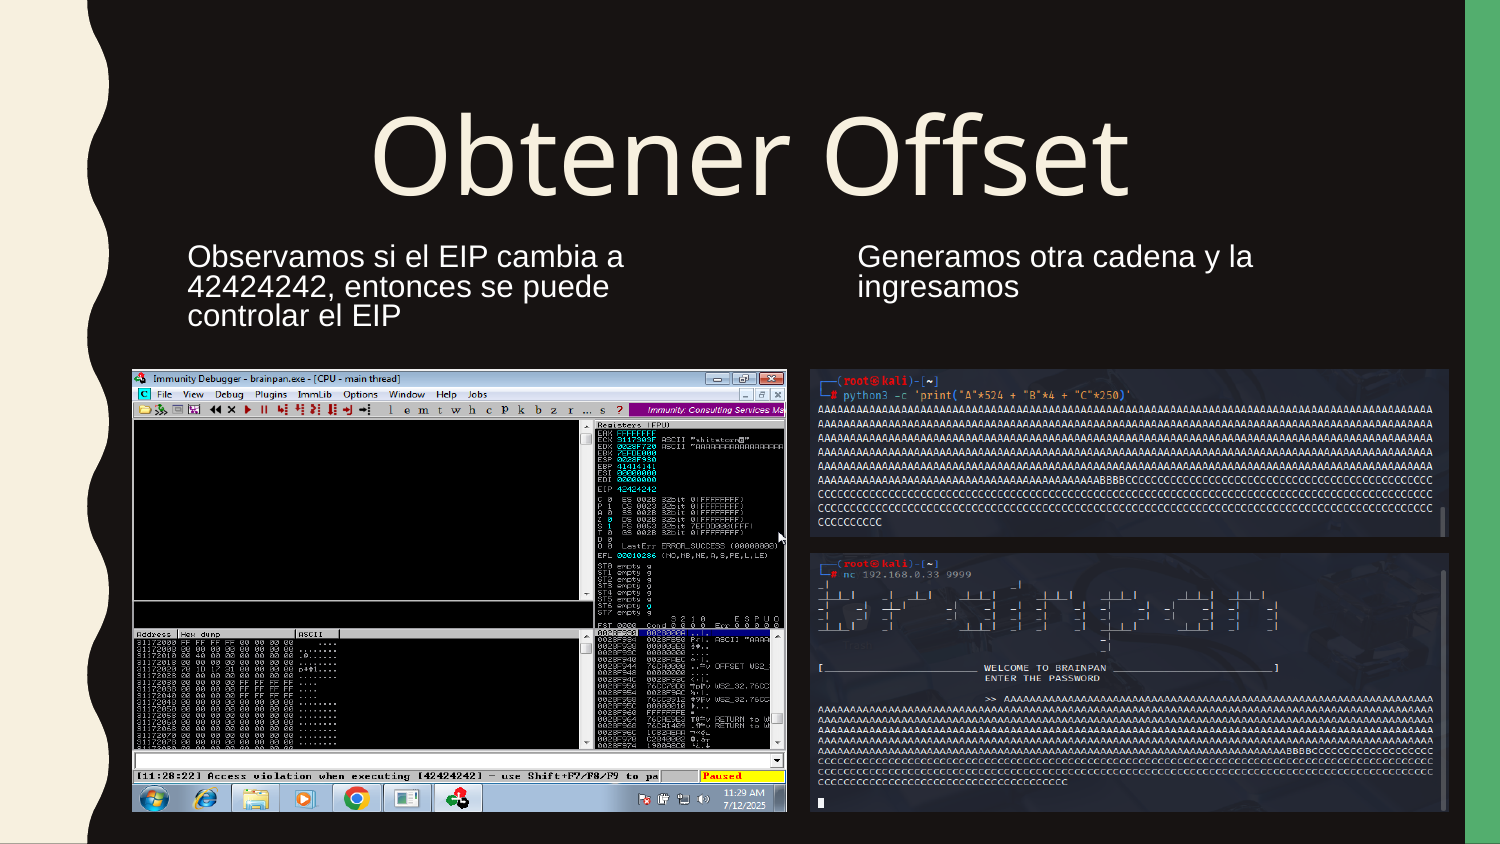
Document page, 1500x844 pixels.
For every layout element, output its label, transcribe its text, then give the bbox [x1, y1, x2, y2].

picture [132, 368, 787, 812]
picture [810, 368, 1450, 537]
subtitle Observamos si el EIP cambia a 42424242, entonces se puede controlar el EIP [176, 237, 743, 357]
title Obtener Offset [51, 46, 1449, 225]
picture [810, 553, 1450, 812]
subtitle Generamos otra cadena y la ingresamos [846, 237, 1414, 357]
